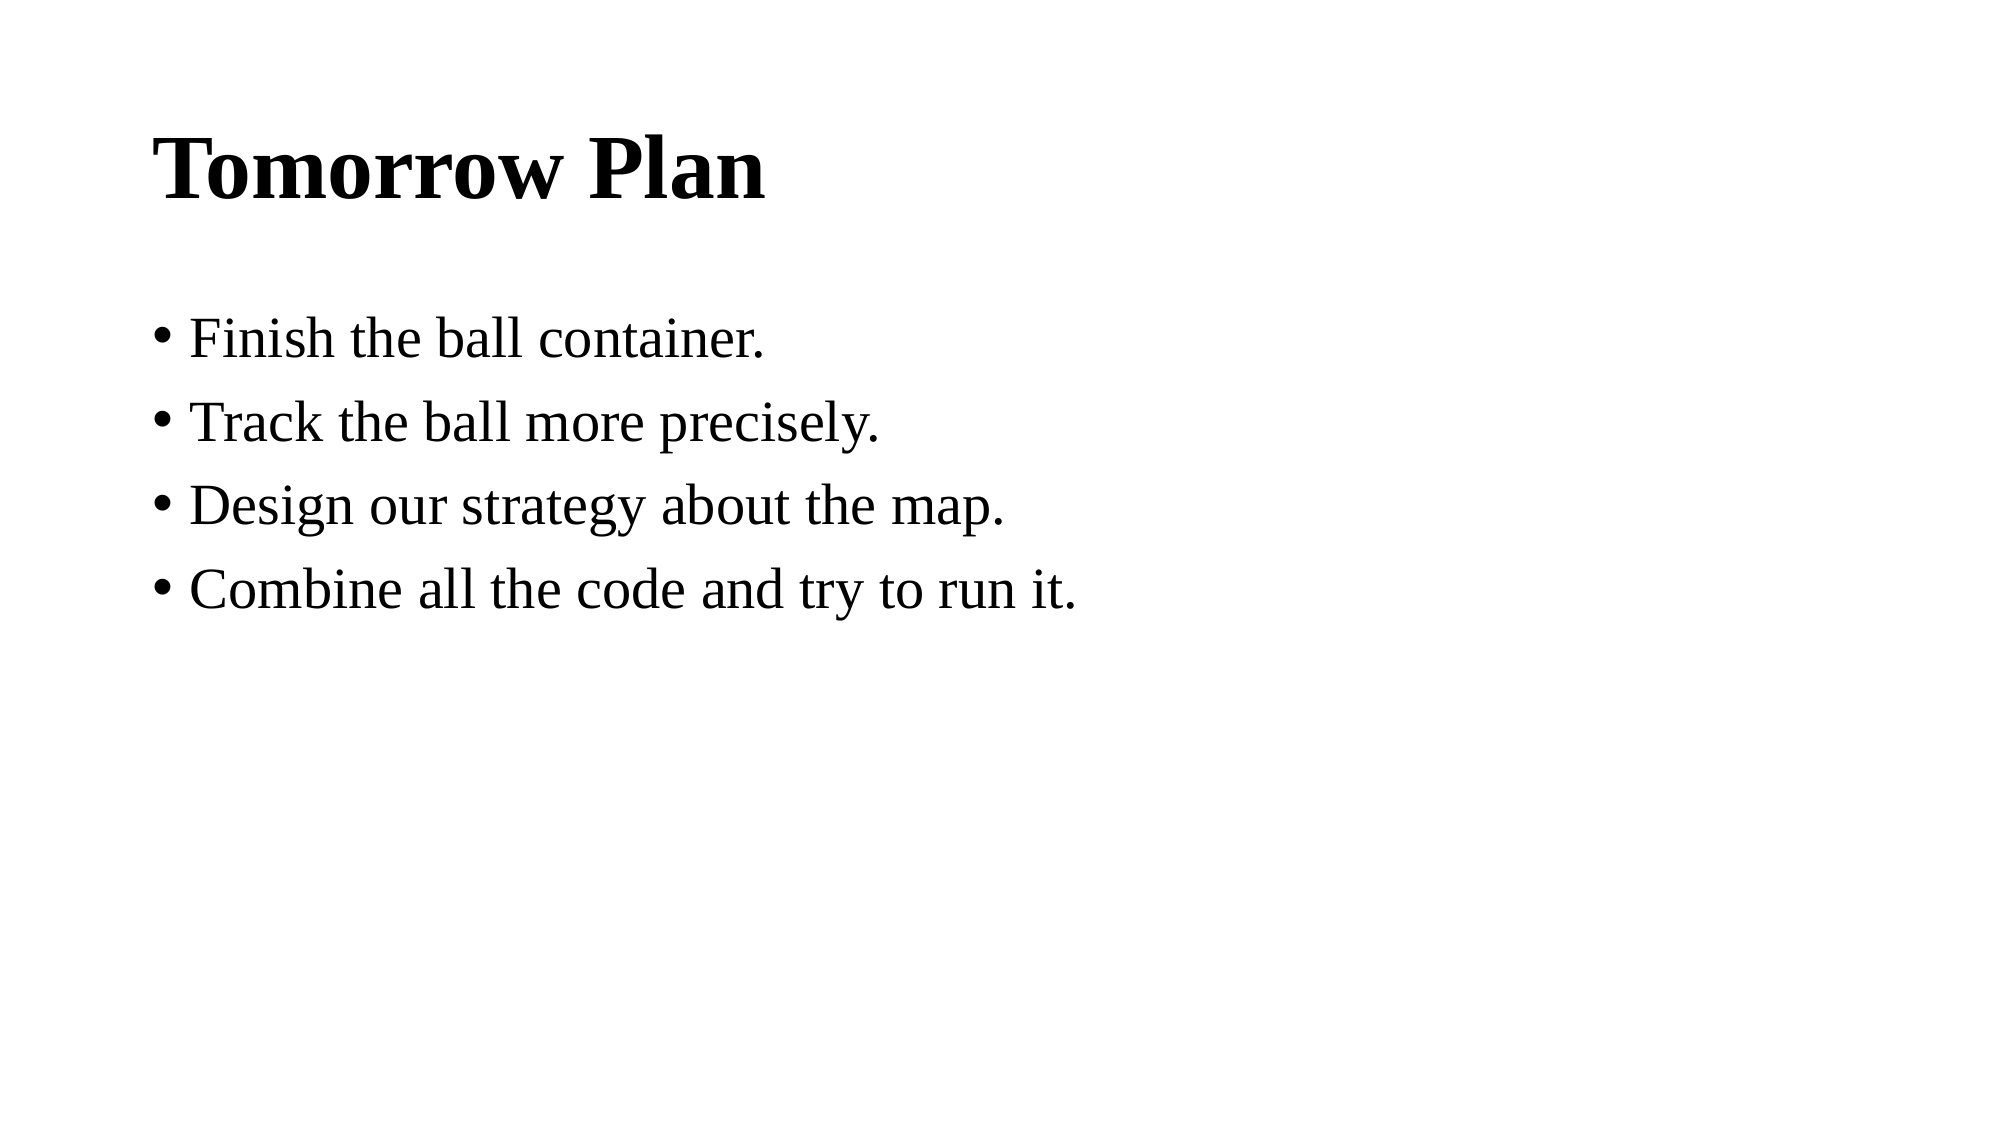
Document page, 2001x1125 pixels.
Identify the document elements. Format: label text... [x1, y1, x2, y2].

title Tomorrow Plan [137, 59, 1863, 278]
list Finish the ball container. Track the ball more precisely. Design our strategy about the map. Combine all the code and try to run it. [137, 299, 1863, 1014]
